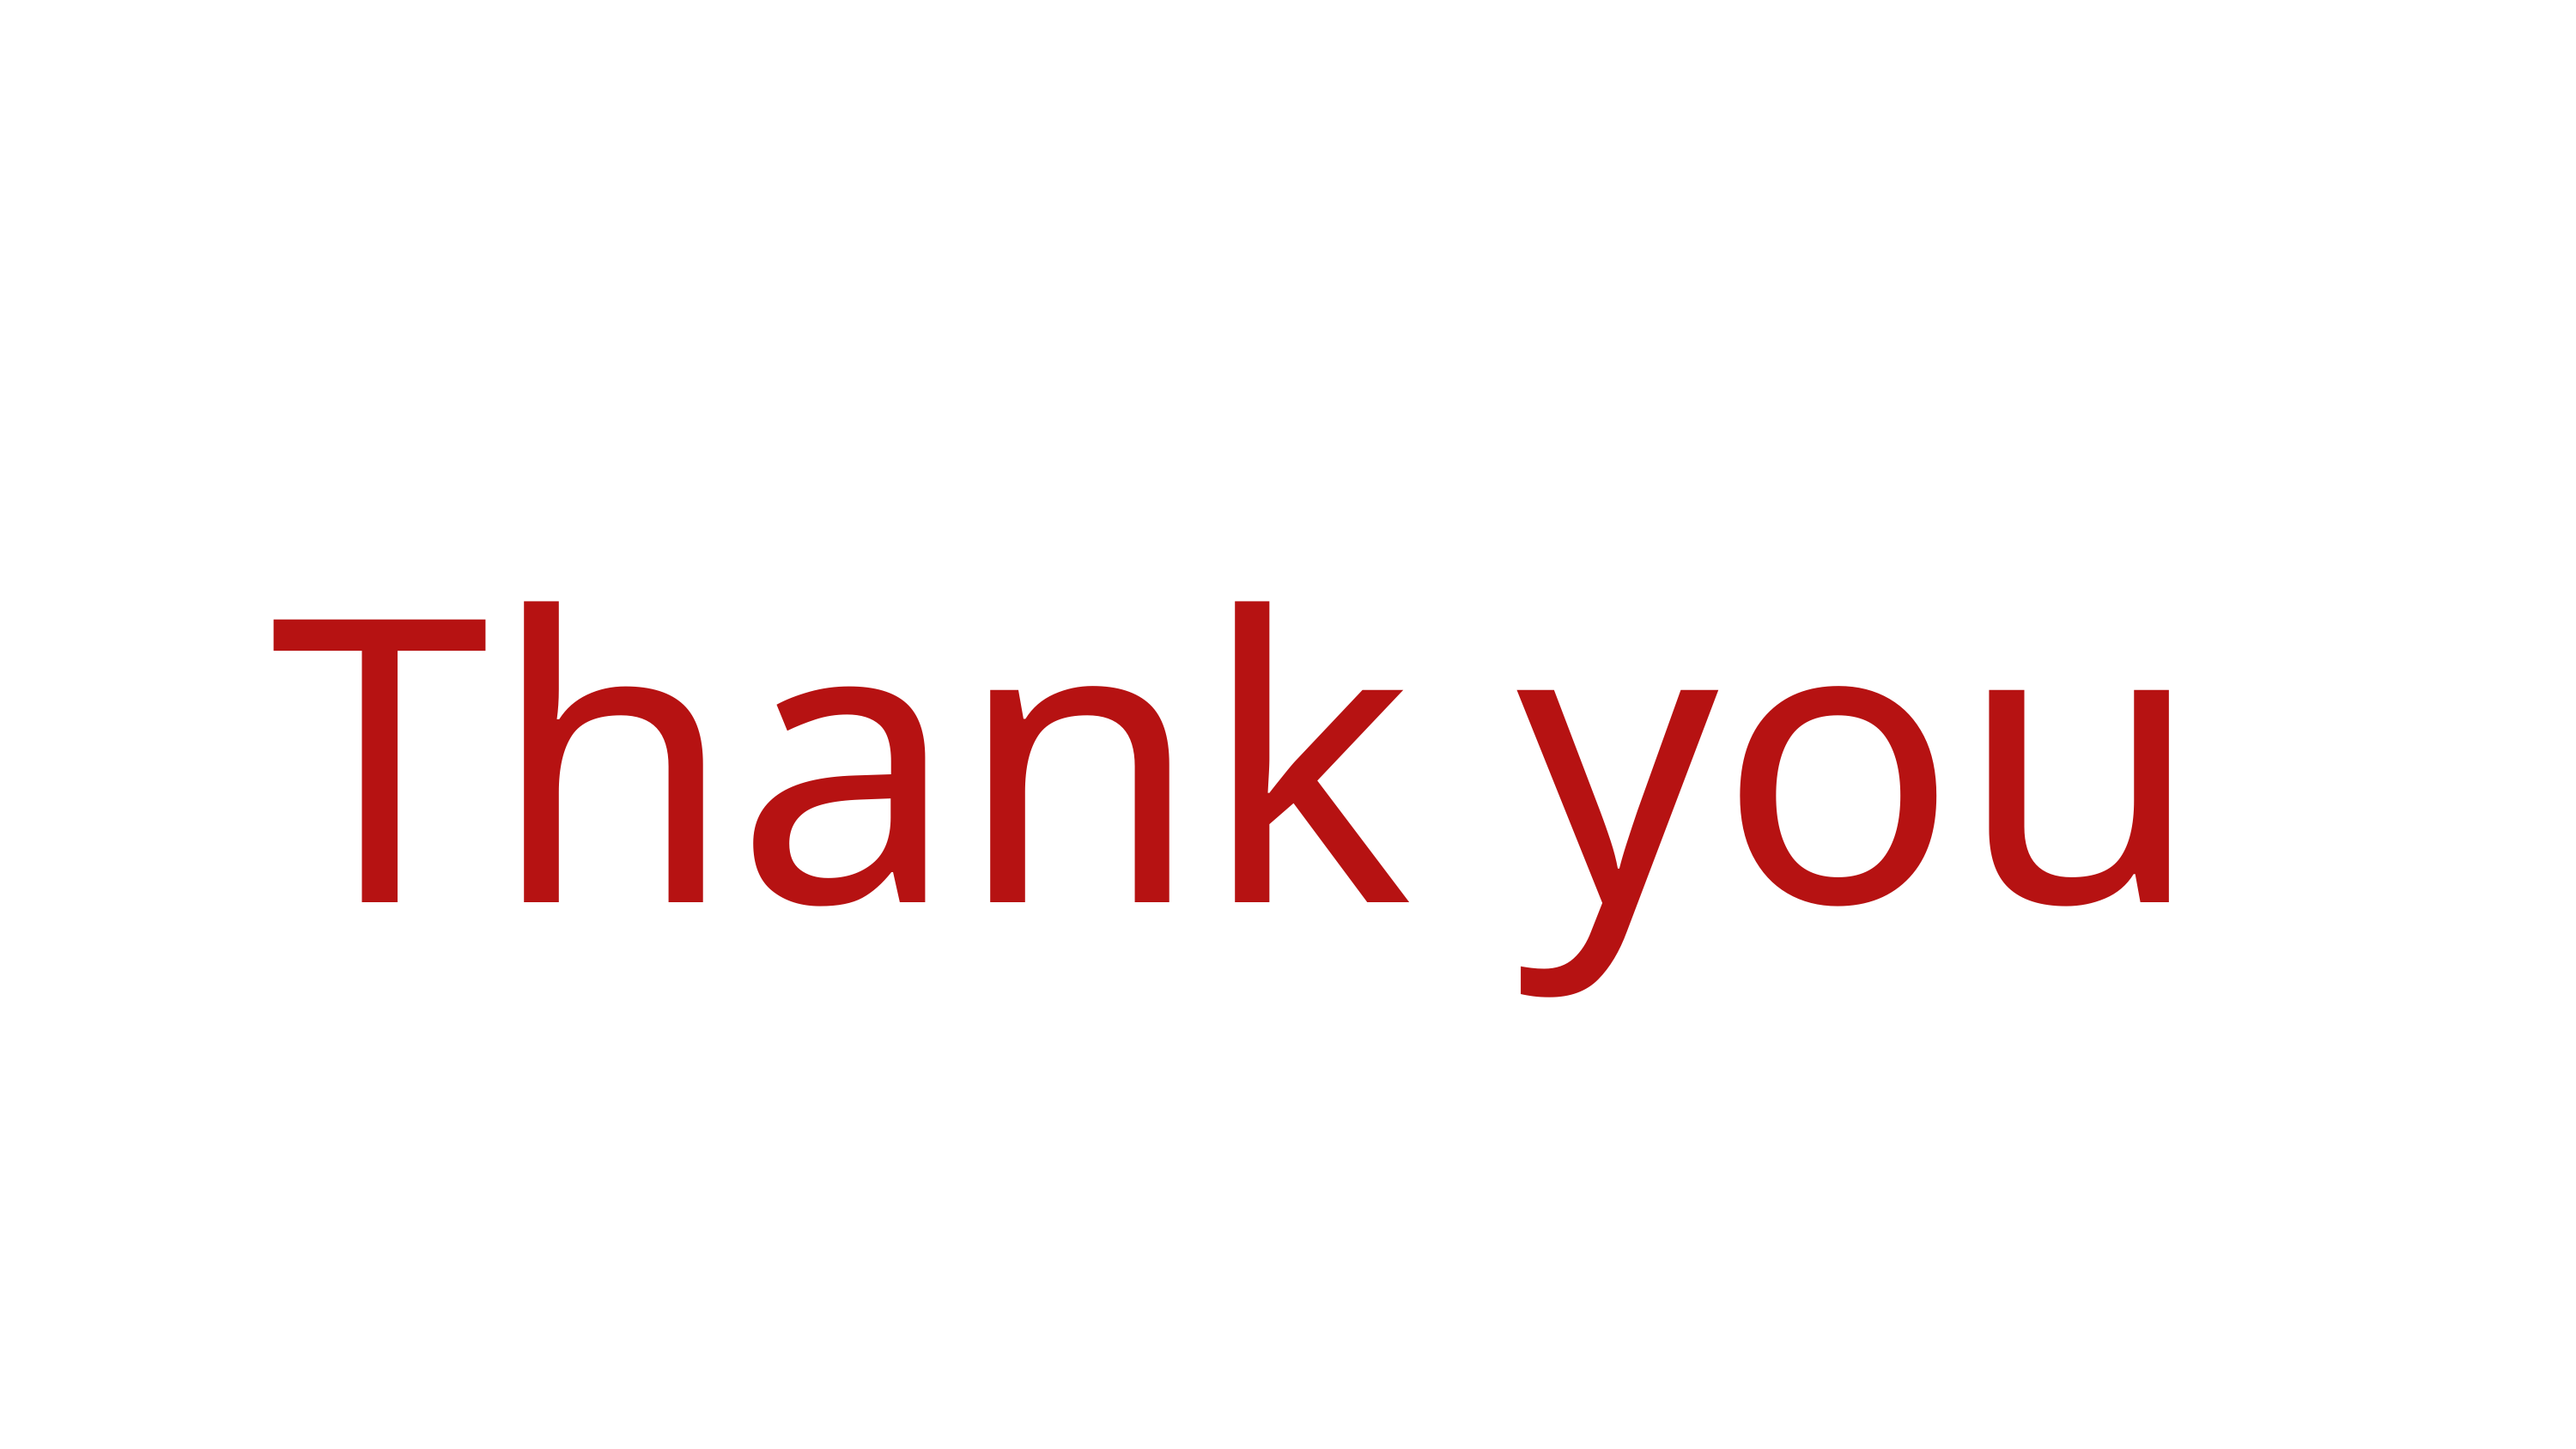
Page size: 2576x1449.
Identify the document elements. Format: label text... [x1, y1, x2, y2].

text_box Thank you [246, 427, 2330, 982]
